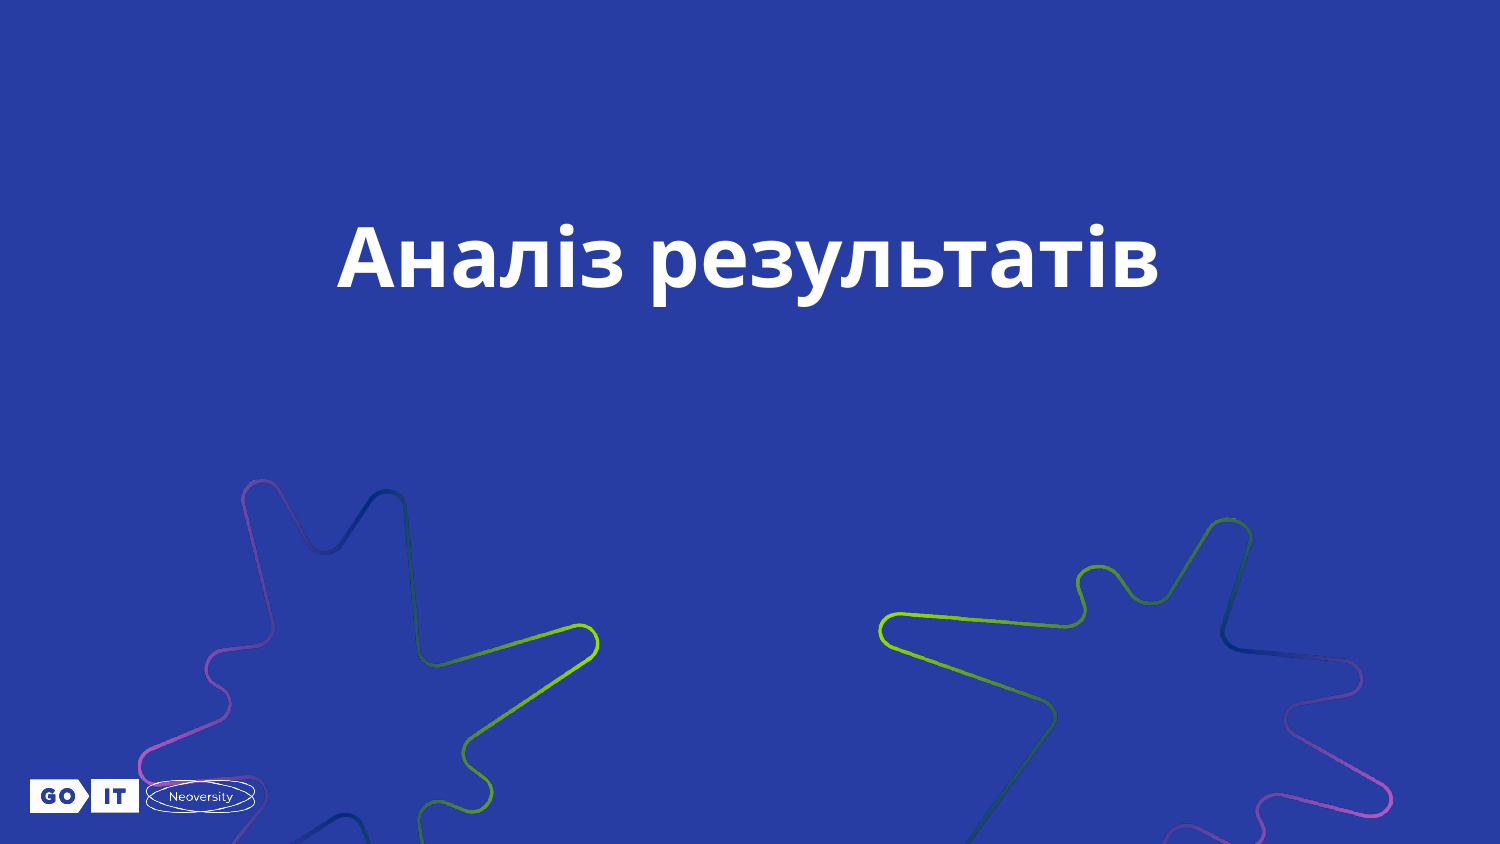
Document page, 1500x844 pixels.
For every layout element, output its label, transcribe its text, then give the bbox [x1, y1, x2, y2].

subtitle Аналіз результатів [51, 189, 1449, 479]
picture [845, 464, 1431, 844]
picture [29, 371, 677, 844]
